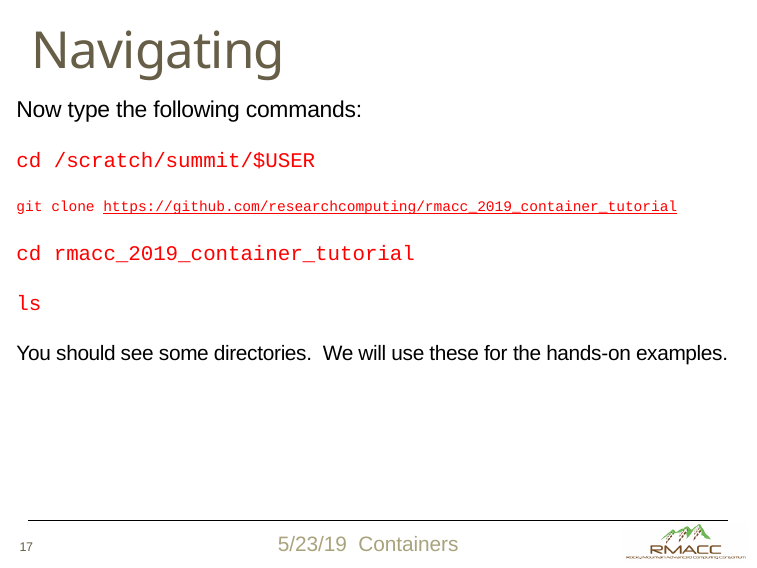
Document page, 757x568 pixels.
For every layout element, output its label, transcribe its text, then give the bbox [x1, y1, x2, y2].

picture [622, 524, 748, 563]
text_box Now type the following commands: cd /scratch/summit/$USER git clone https://github.com/researchcomputing/rmacc_2019_container_tutorial cd rmacc_2019_container_tutorial ls You should see some directories. We will use these for the hands-on examples. [15, 93, 757, 473]
title Navigating [30, 16, 665, 93]
slide_number 17 [15, 539, 37, 562]
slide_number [275, 530, 474, 556]
